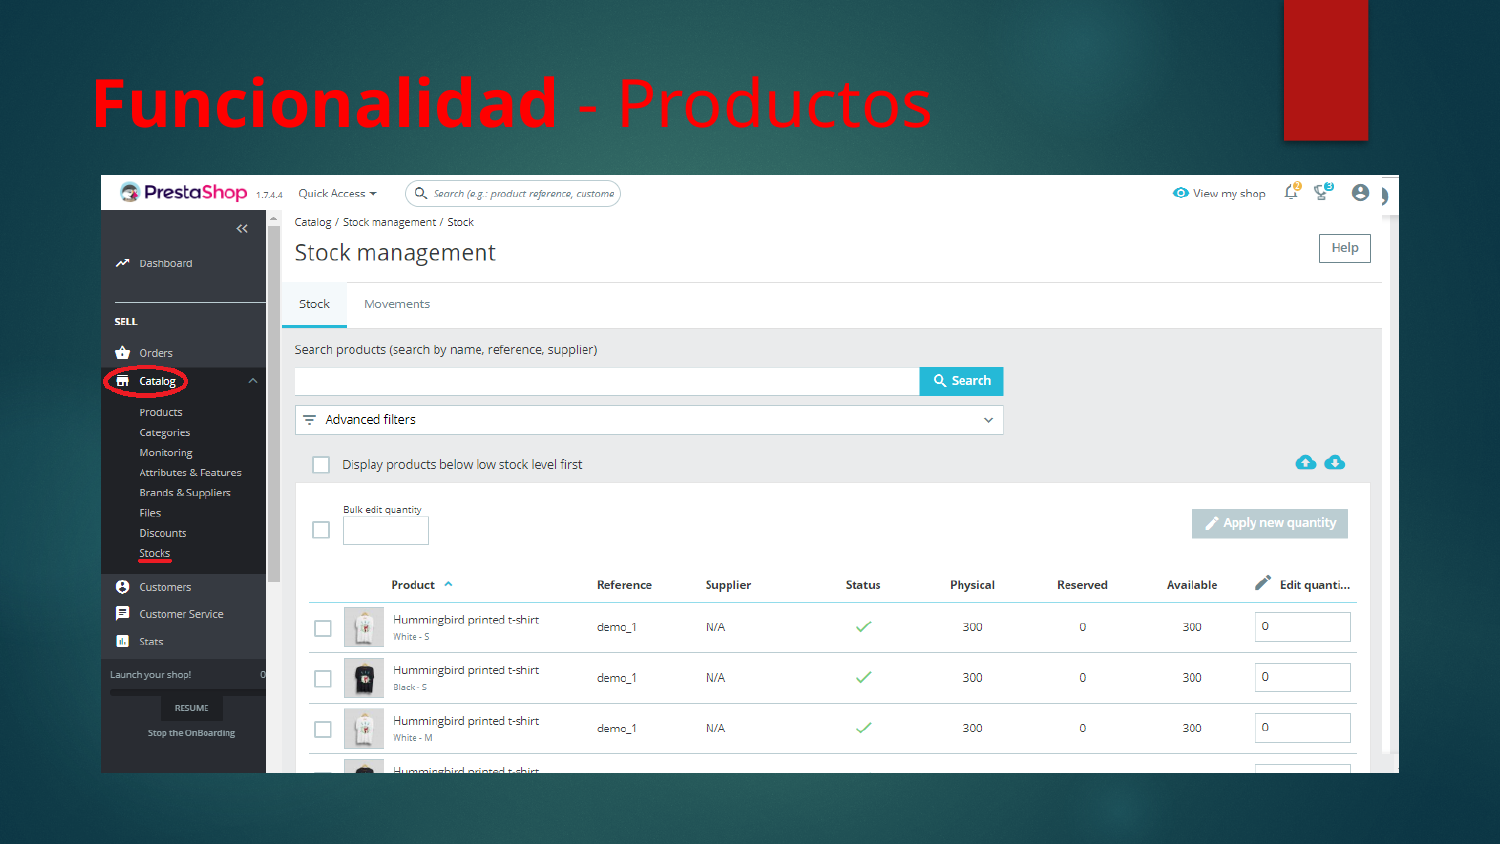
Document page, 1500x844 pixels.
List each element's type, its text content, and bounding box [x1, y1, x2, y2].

title Funcionalidad - Productos [79, 55, 1237, 228]
picture [0, 0, 1500, 844]
